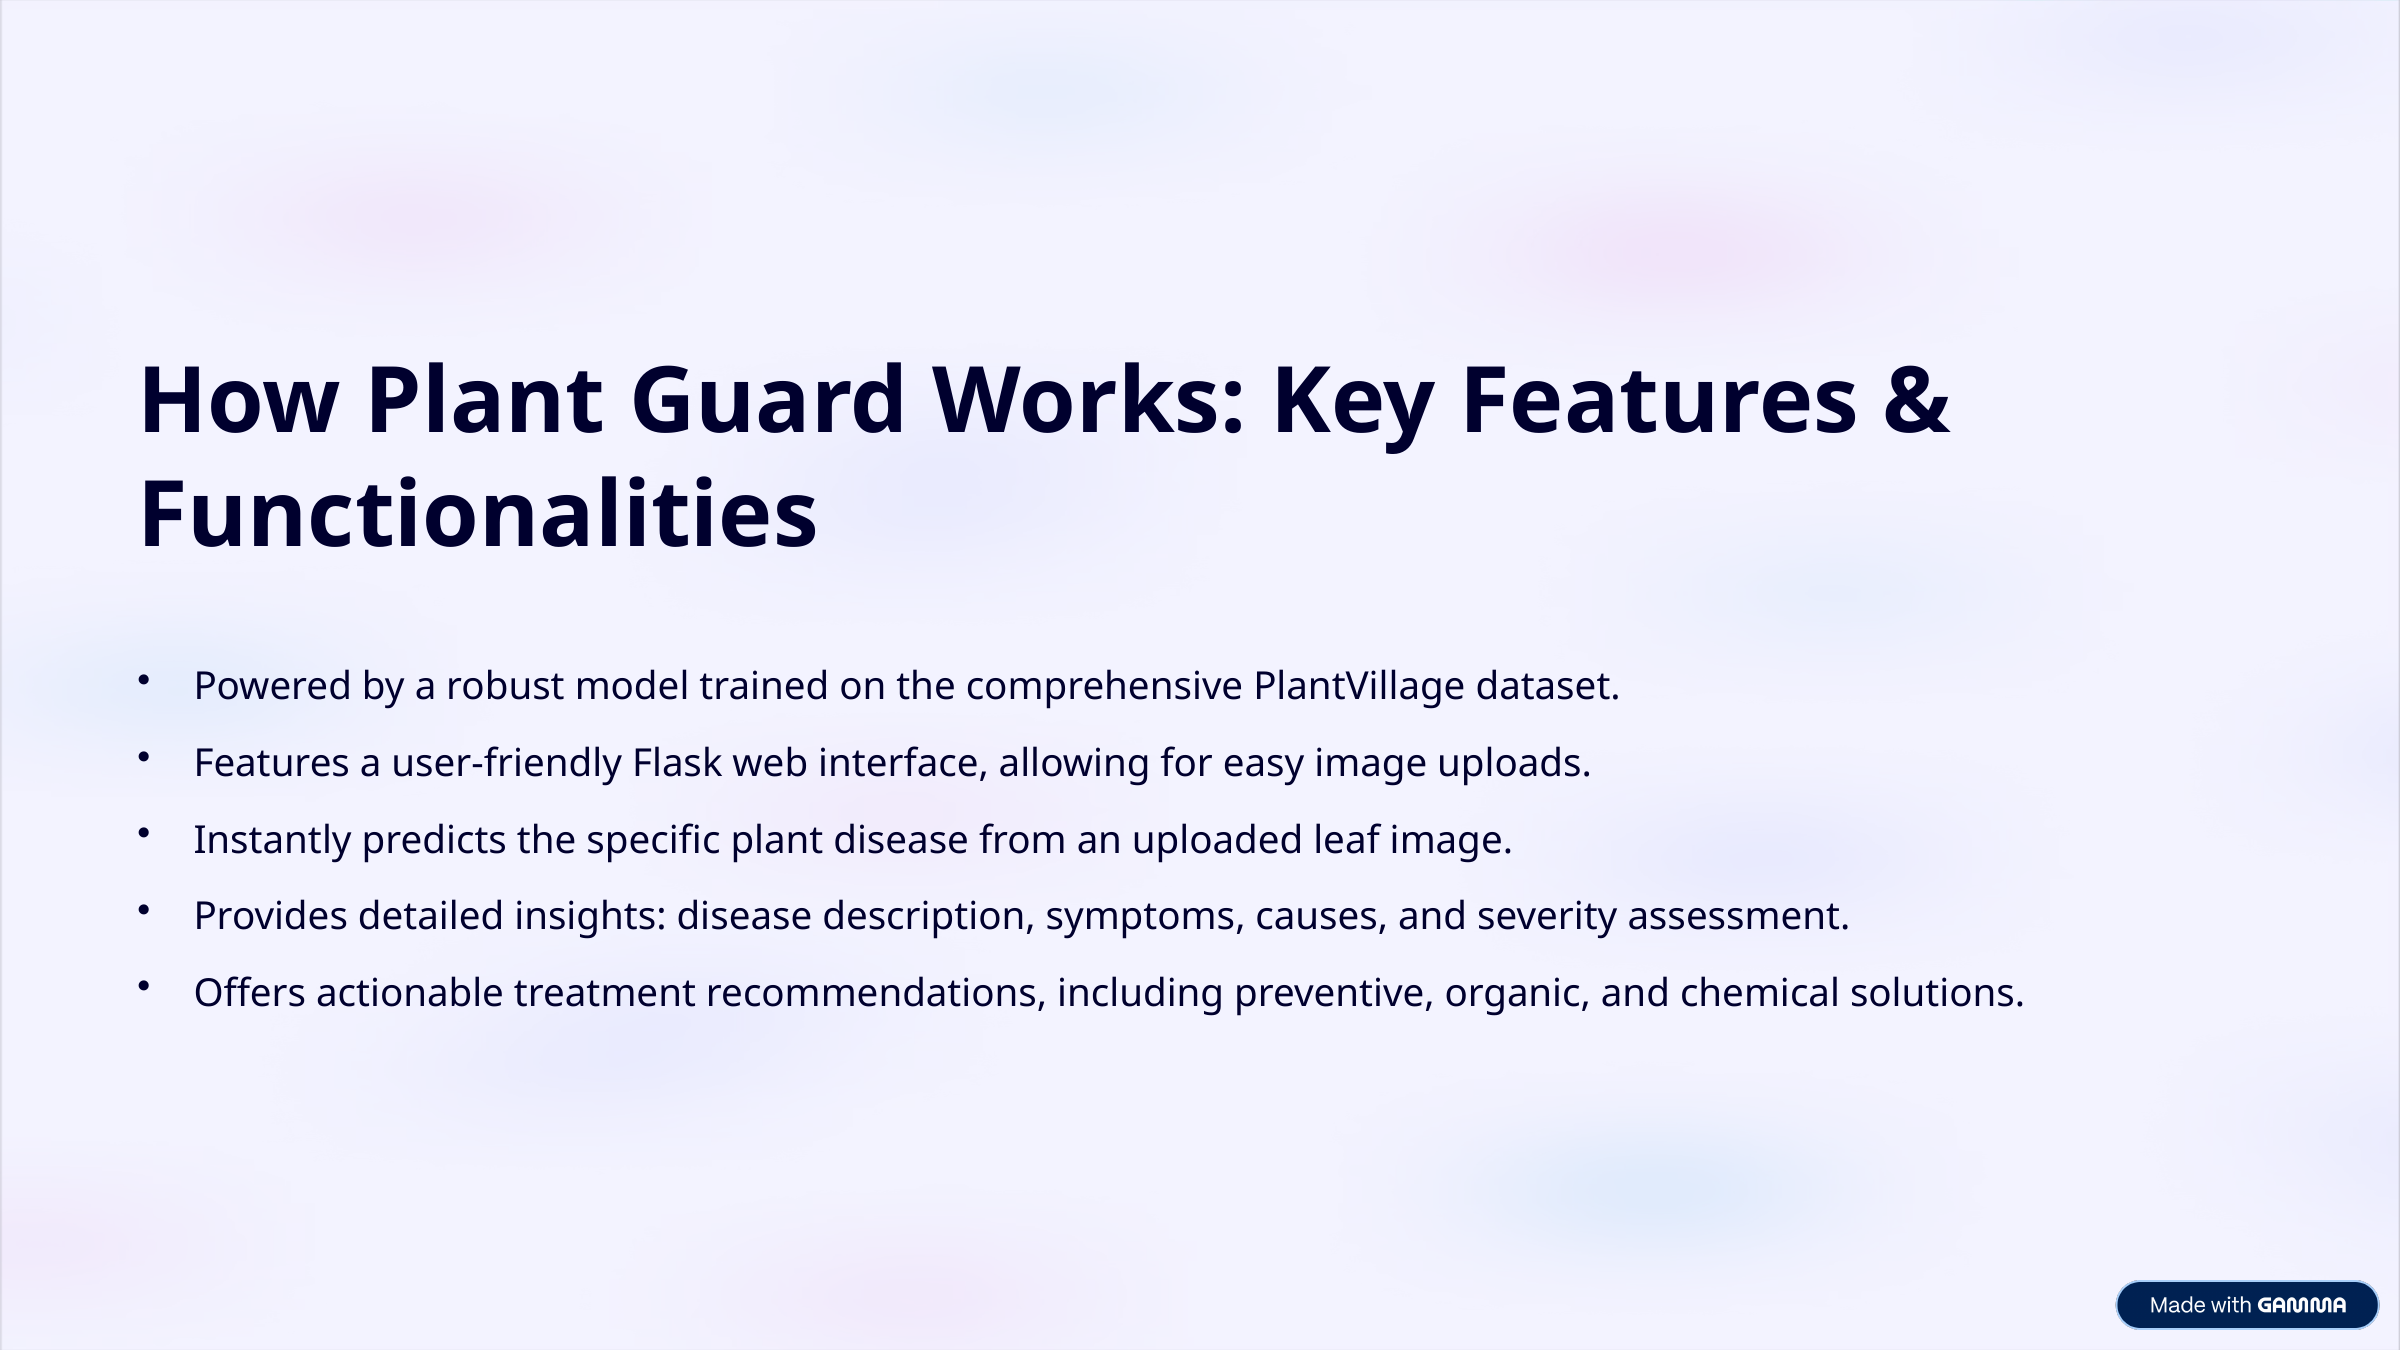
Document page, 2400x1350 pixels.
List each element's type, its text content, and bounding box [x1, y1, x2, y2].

text_box Provides detailed insights: disease description, symptoms, causes, and severity assessment. [137, 874, 2263, 938]
picture [2106, 1271, 2389, 1339]
text_box Offers actionable treatment recommendations, including preventive, organic, and chemical solutions. [137, 951, 2263, 1015]
text_box How Plant Guard Works: Key Features & Functionalities [137, 335, 2263, 567]
text_box Instantly predicts the specific plant disease from an uploaded leaf image. [137, 798, 2263, 862]
text_box Powered by a robust model trained on the comprehensive PlantVillage dataset. [137, 645, 2263, 708]
text_box Features a user-friendly Flask web interface, allowing for easy image uploads. [137, 721, 2263, 785]
